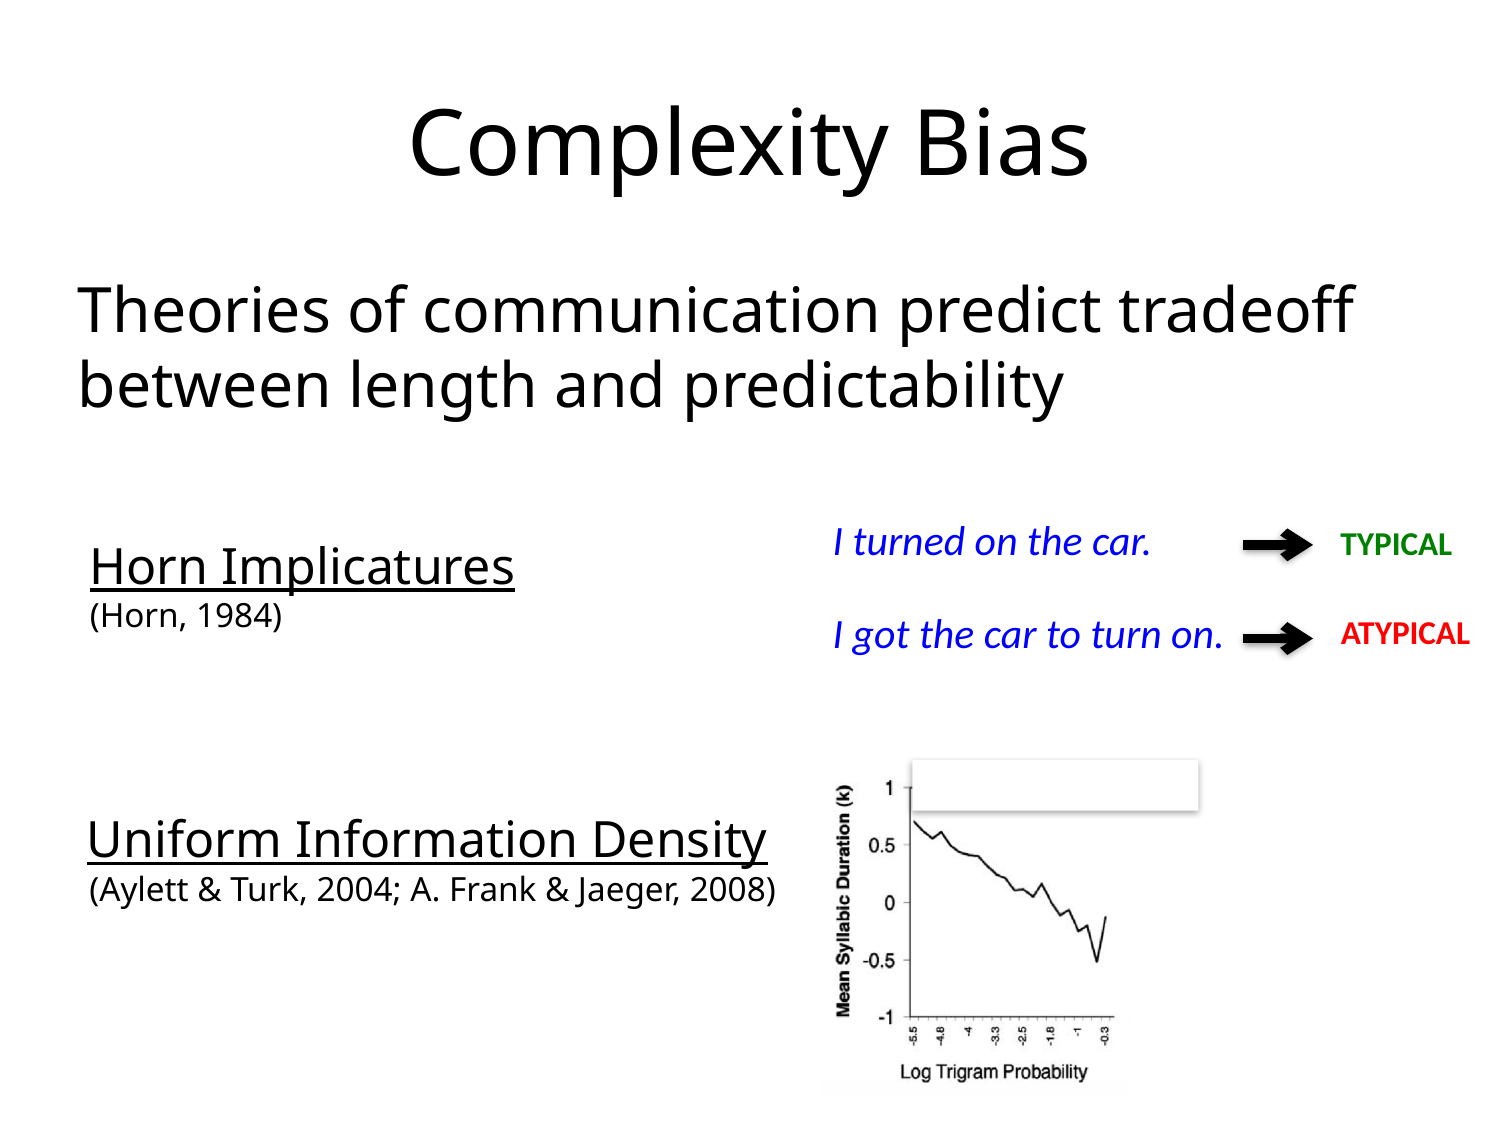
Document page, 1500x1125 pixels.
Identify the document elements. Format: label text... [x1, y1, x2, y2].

text_box Horn Implicatures (Horn, 1984) [0, 526, 765, 642]
list Theories of communication predict tradeoff between length and predictability [62, 262, 1470, 454]
text_box Uniform Information Density (Aylett & Turk, 2004; A. Frank & Jaeger, 2008) [0, 800, 794, 961]
title Complexity Bias [75, 45, 1425, 233]
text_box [820, 759, 1199, 1094]
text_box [817, 506, 1500, 666]
